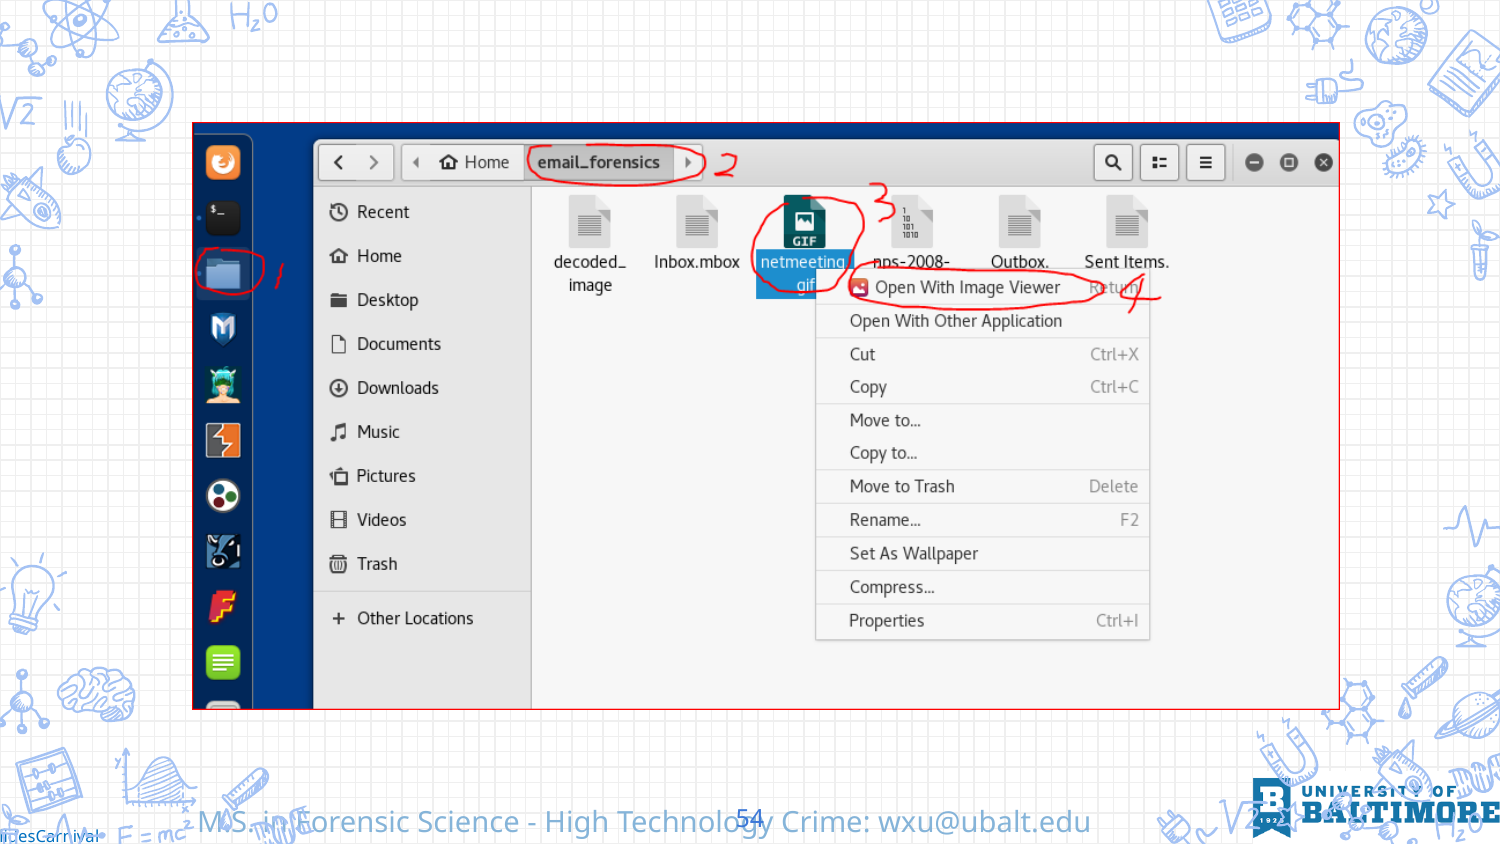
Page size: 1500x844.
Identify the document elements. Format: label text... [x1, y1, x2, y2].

picture [1479, 779, 1483, 790]
picture [192, 122, 1340, 710]
picture [1405, 773, 1430, 800]
slide_number 54 [705, 796, 795, 844]
picture [1388, 823, 1396, 835]
picture [1354, 819, 1361, 827]
picture [1471, 771, 1479, 786]
picture [1253, 771, 1500, 844]
picture [1375, 780, 1390, 791]
picture [1481, 771, 1489, 788]
picture [1408, 786, 1417, 792]
picture [1381, 771, 1421, 792]
picture [1342, 796, 1349, 806]
picture [1283, 771, 1308, 783]
